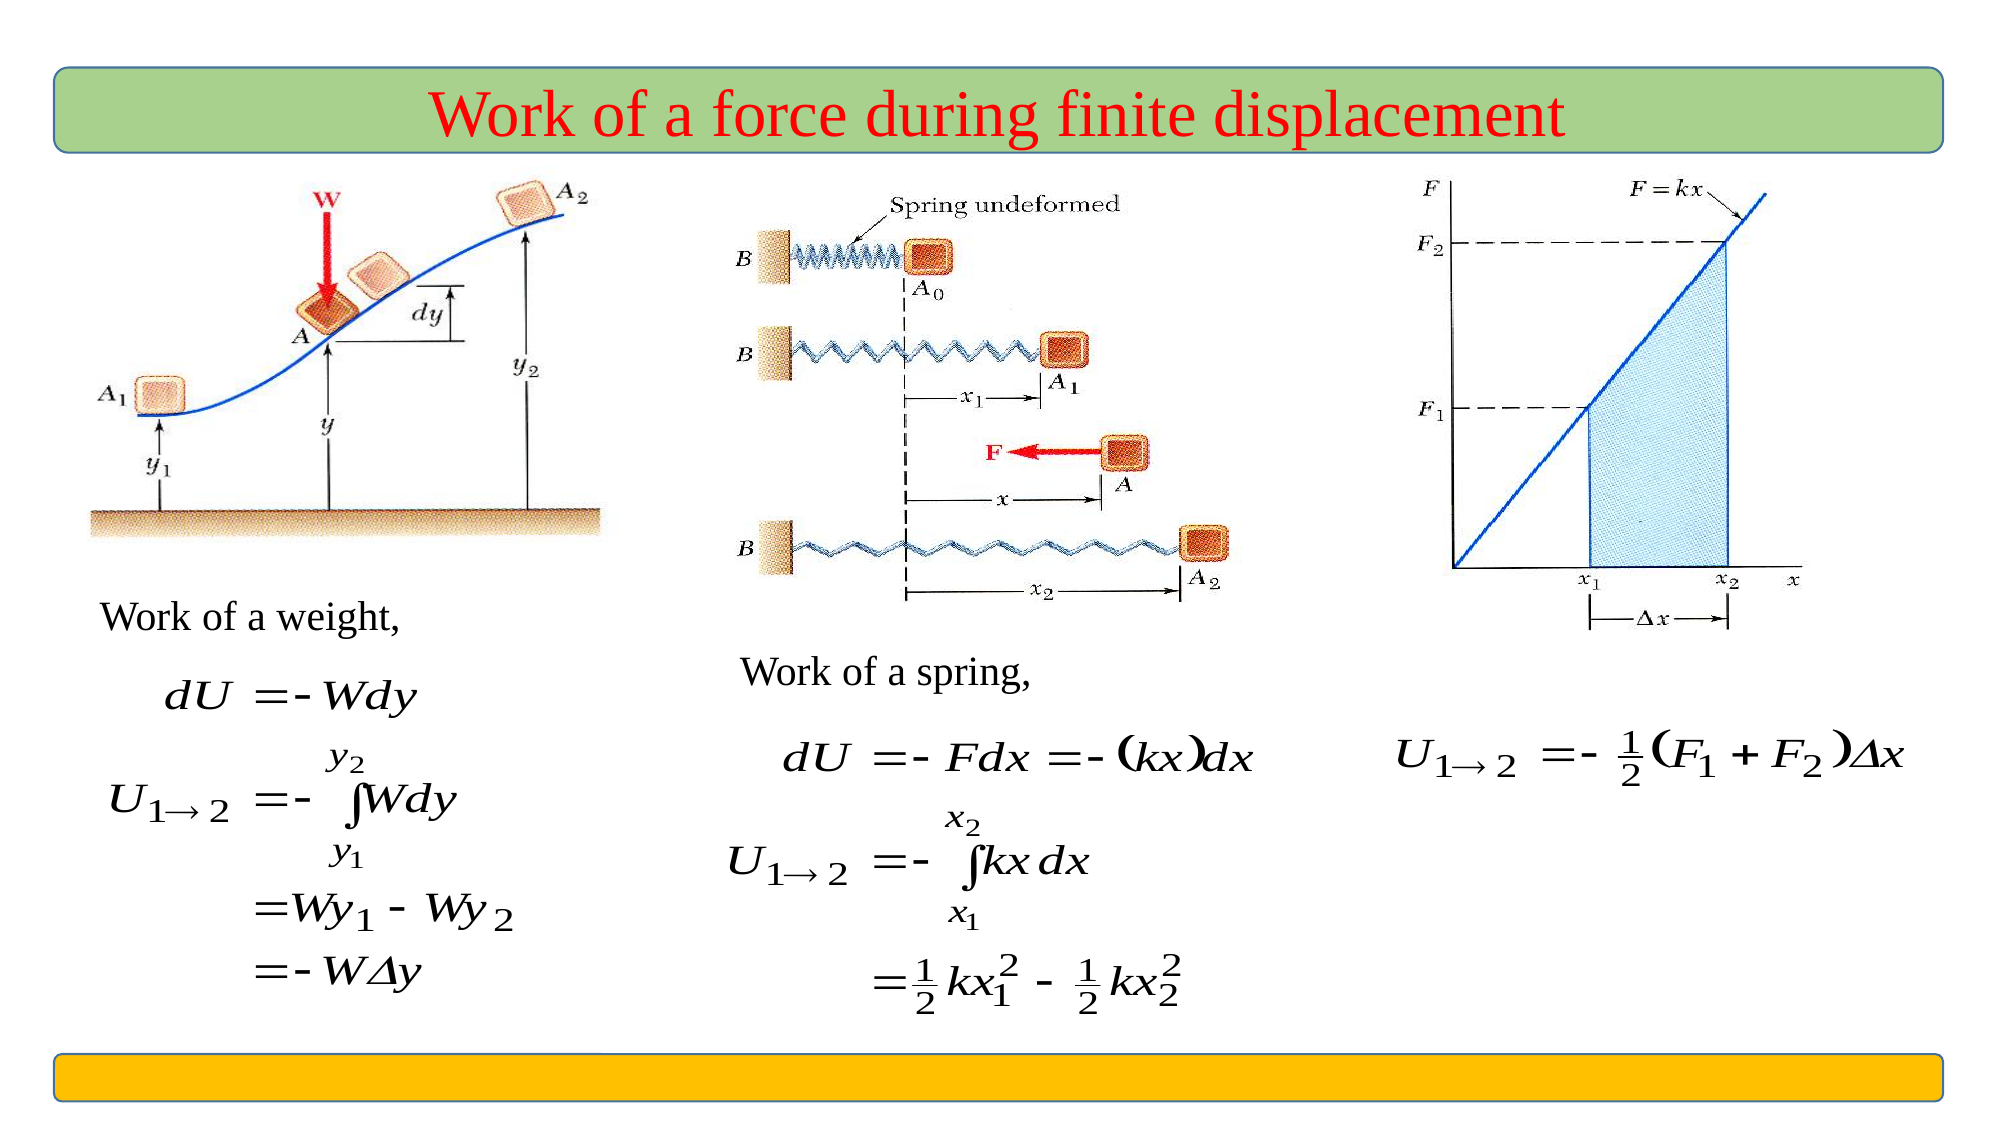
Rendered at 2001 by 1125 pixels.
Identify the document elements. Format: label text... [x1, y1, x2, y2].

text_box [52, 1052, 1945, 1103]
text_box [1393, 166, 1911, 793]
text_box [84, 166, 624, 999]
text_box Work of a force during finite displacement [52, 66, 1945, 154]
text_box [724, 183, 1259, 1020]
